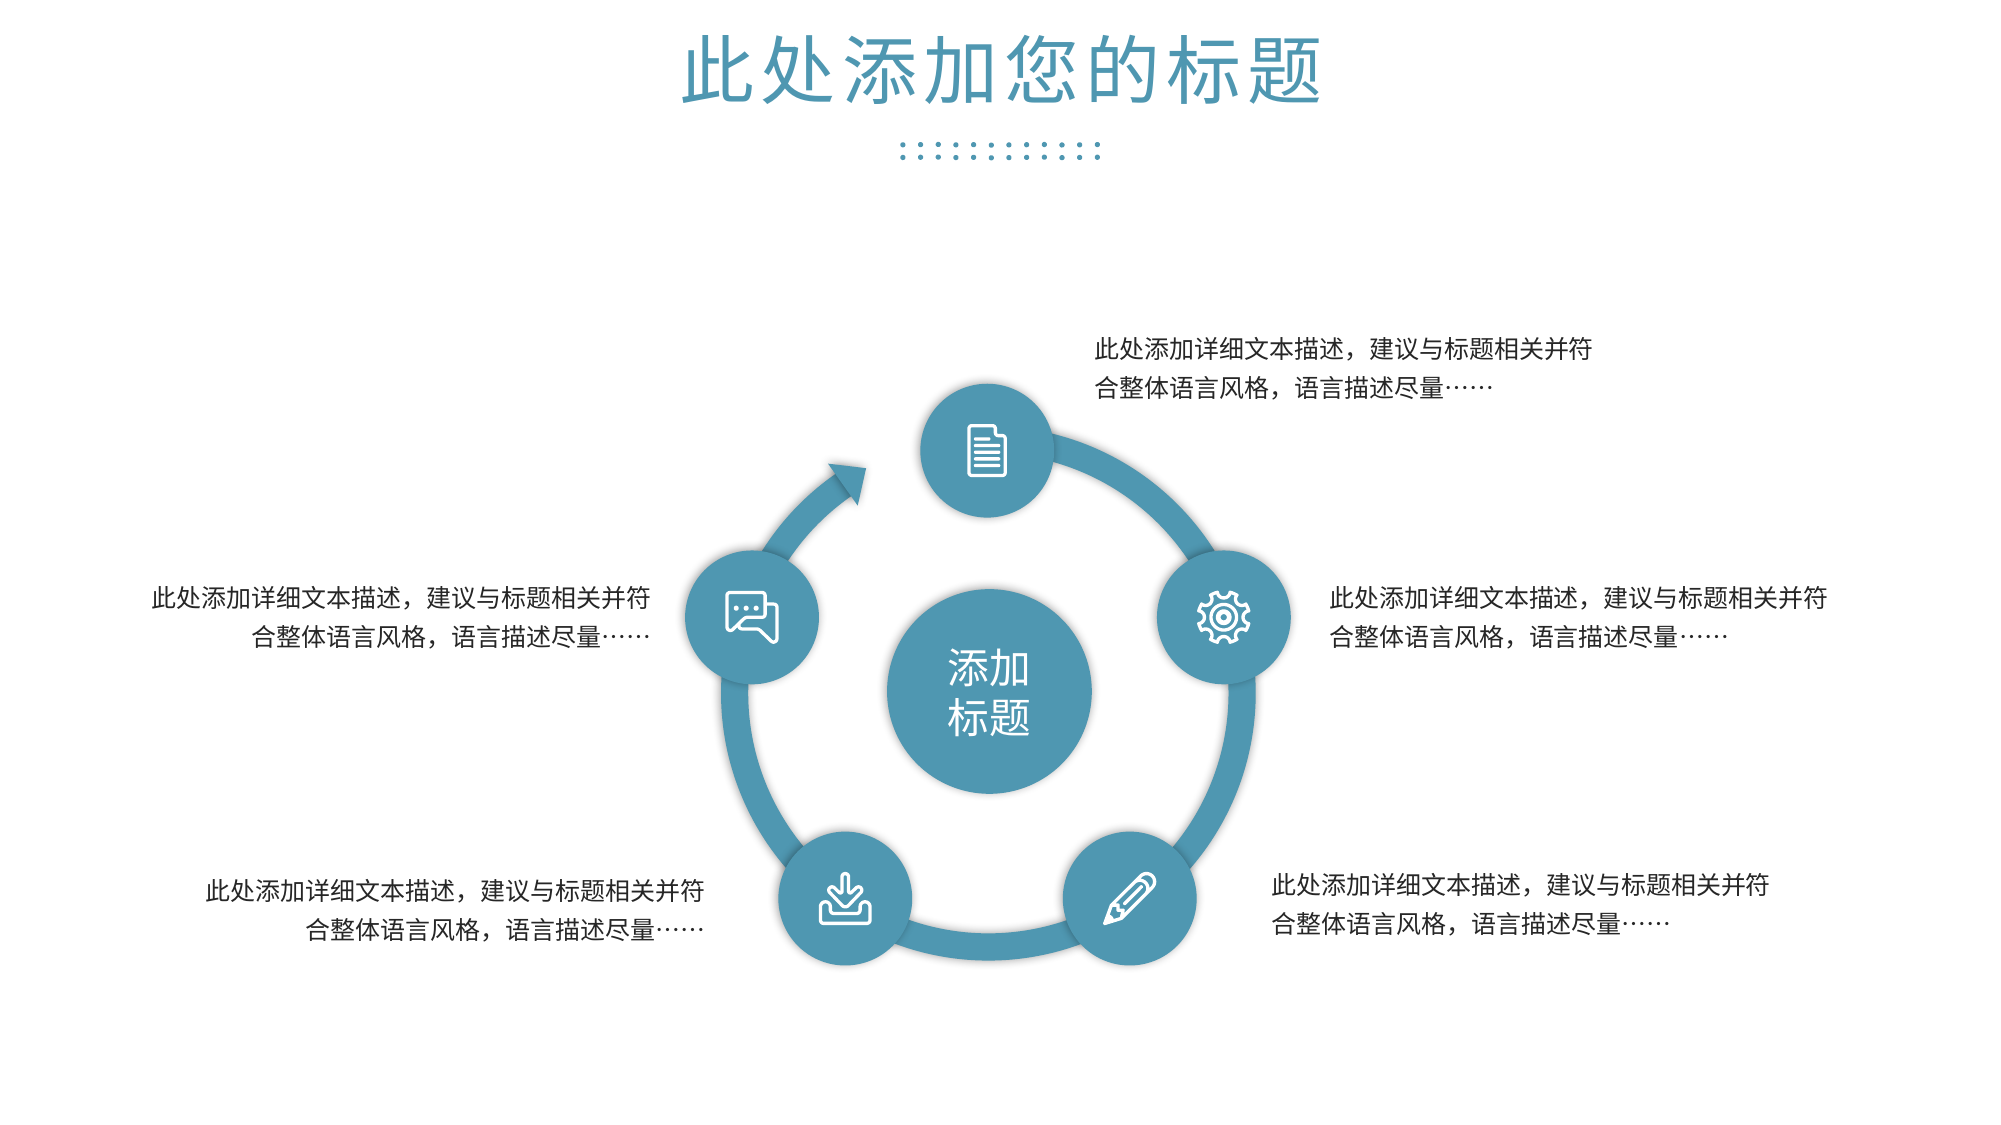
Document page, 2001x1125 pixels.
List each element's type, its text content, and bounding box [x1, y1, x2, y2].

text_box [920, 383, 1055, 518]
text_box 此处添加详细文本描述，建议与标题相关并符合整体语言风格，语言描述尽量…… [132, 566, 667, 660]
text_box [685, 550, 819, 685]
text_box 此处添加详细文本描述，建议与标题相关并符合整体语言风格，语言描述尽量…… [1256, 853, 1791, 947]
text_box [778, 831, 913, 966]
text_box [1156, 550, 1291, 685]
text_box 此处添加您的标题 [679, 23, 1324, 114]
text_box 此处添加详细文本描述，建议与标题相关并符合整体语言风格，语言描述尽量…… [186, 859, 721, 952]
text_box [1062, 831, 1197, 966]
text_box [721, 425, 1256, 961]
text_box 此处添加详细文本描述，建议与标题相关并符合整体语言风格，语言描述尽量…… [1079, 317, 1614, 411]
text_box 此处添加详细文本描述，建议与标题相关并符合整体语言风格，语言描述尽量…… [1314, 566, 1849, 659]
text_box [900, 141, 1100, 161]
